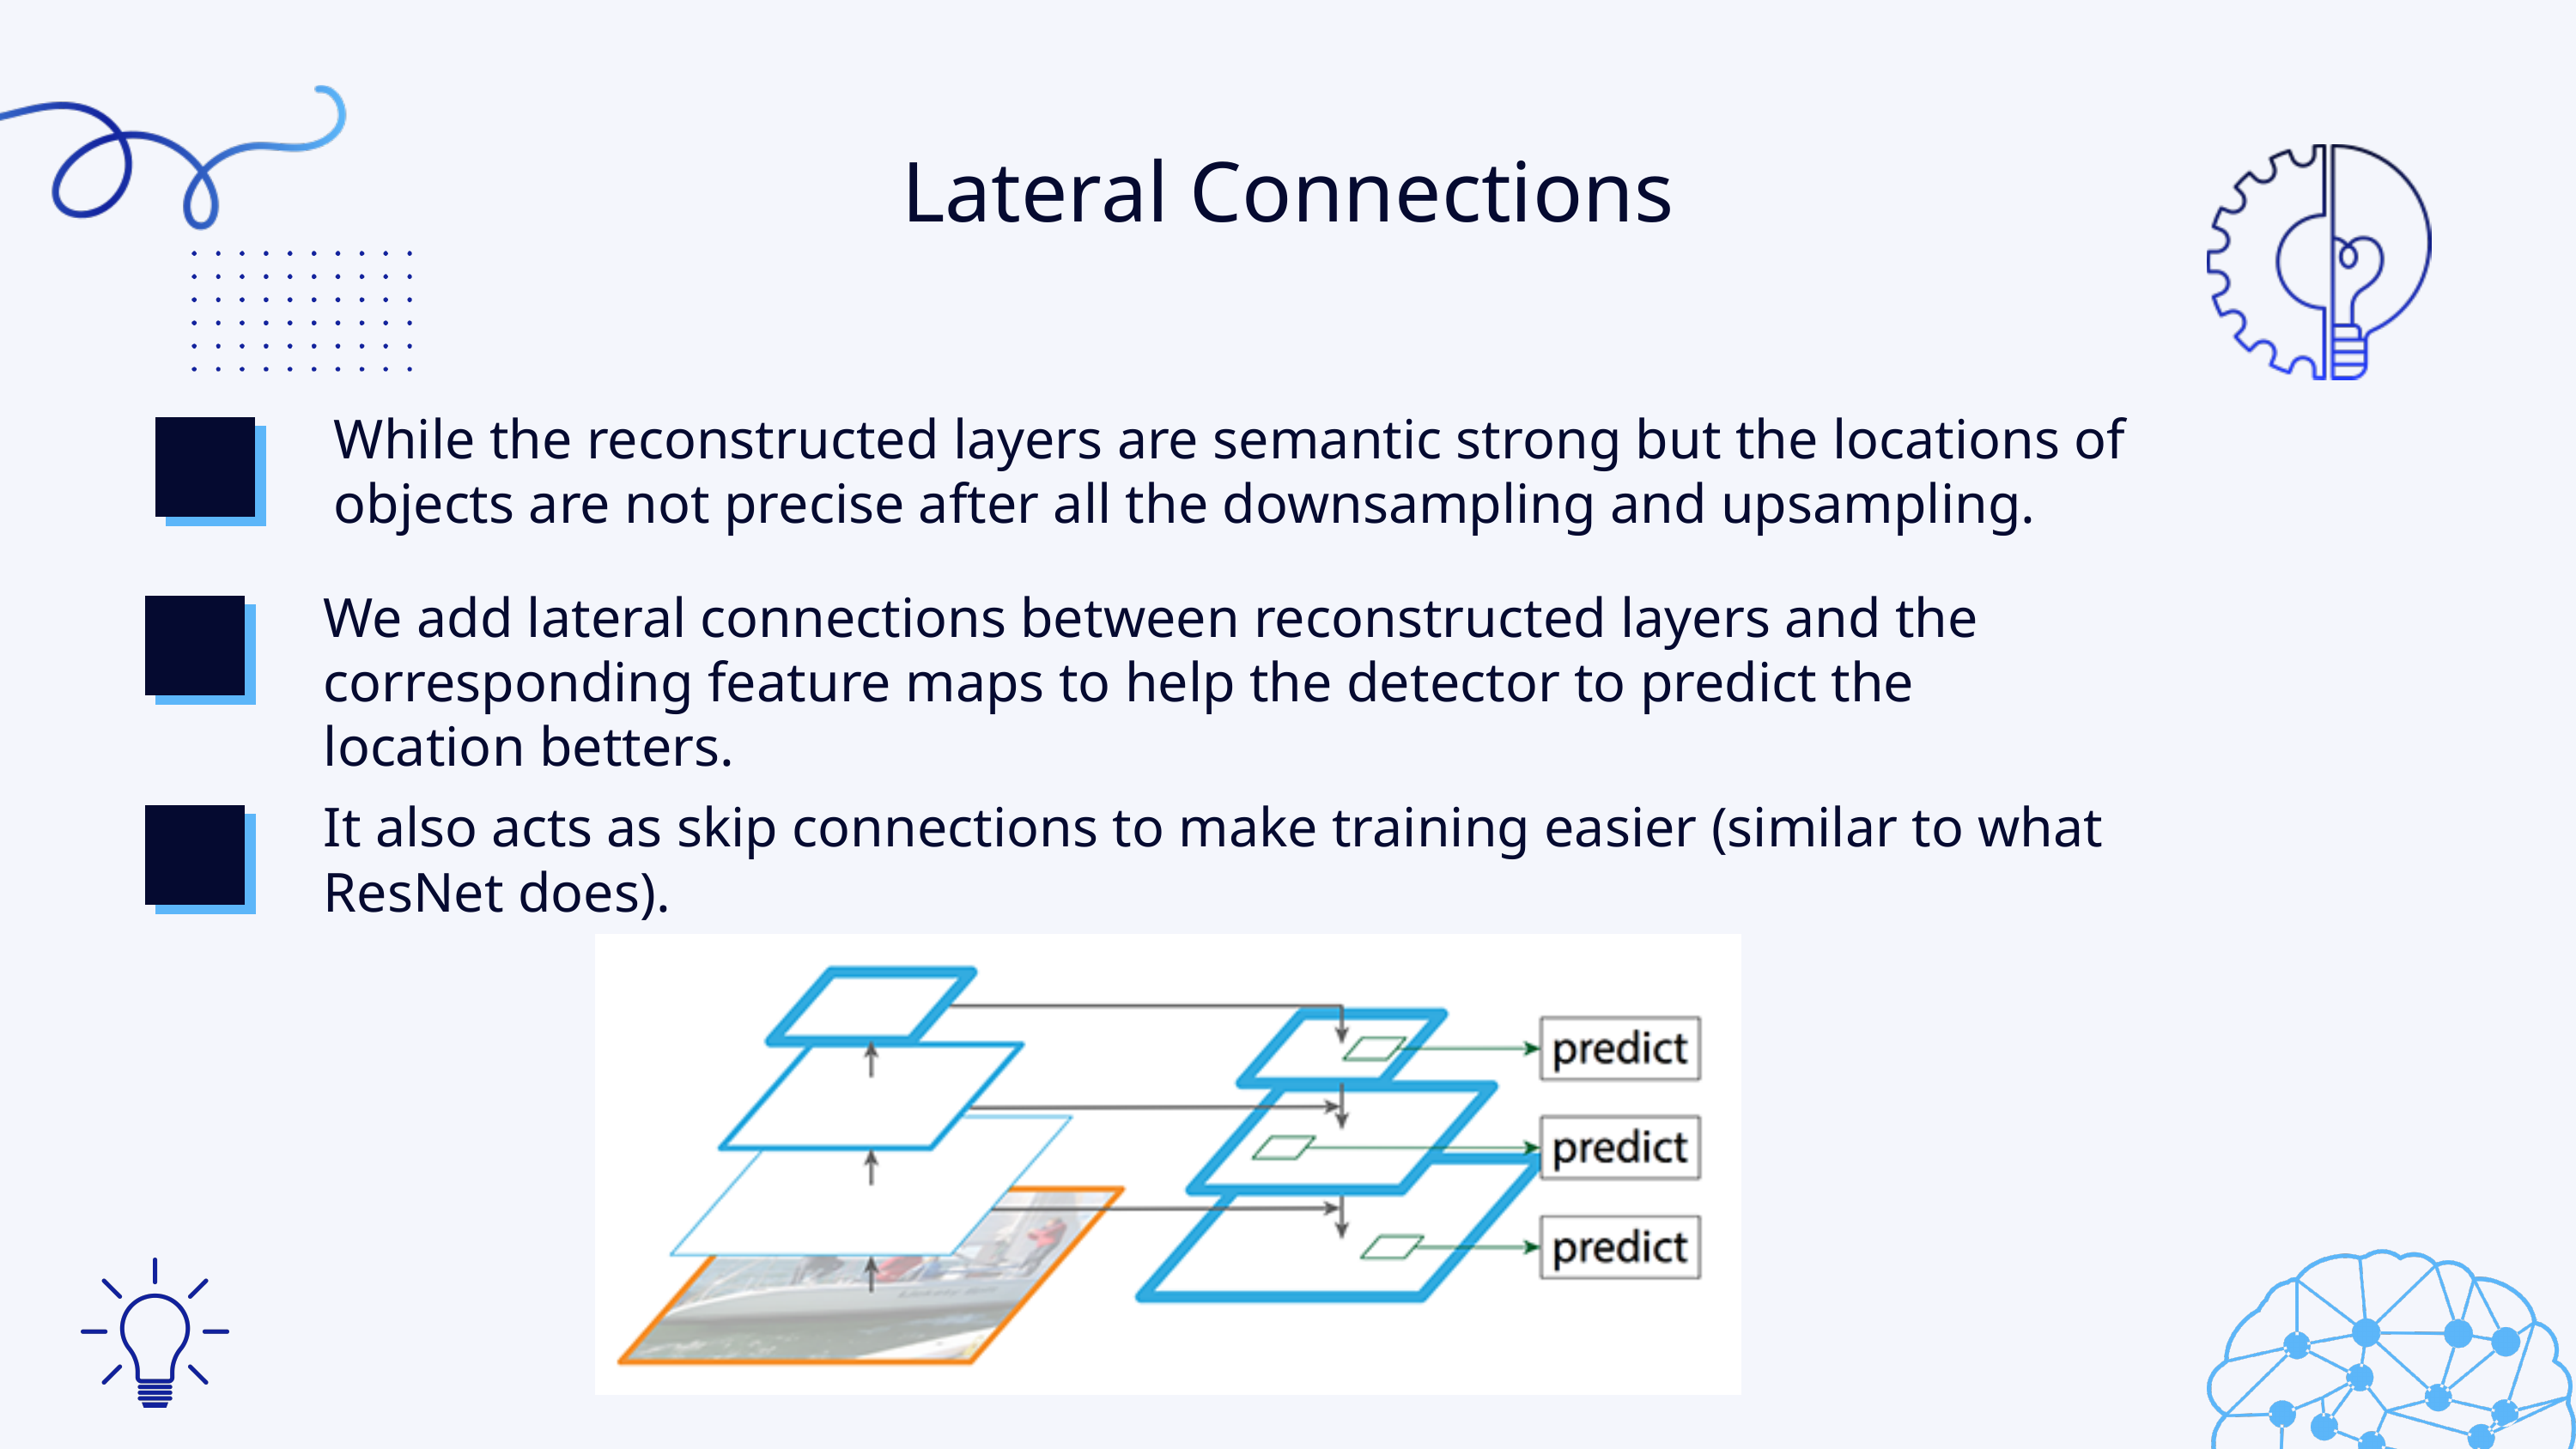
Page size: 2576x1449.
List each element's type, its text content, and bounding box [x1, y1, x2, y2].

picture [594, 933, 1742, 1395]
text_box While the reconstructed layers are semantic strong but the locations of objects are not precise after all the downsampling and upsampling. [333, 404, 2129, 535]
picture [2207, 1247, 2576, 1449]
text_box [165, 426, 266, 526]
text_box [155, 814, 256, 915]
text_box It also acts as skip connections to make training easier (similar to what ResNet does). [323, 793, 2118, 923]
text_box We add lateral connections between reconstructed layers and the corresponding feature maps to help the detector to predict the location betters. [323, 583, 2118, 778]
text_box Lateral Connections [834, 139, 1742, 338]
picture [81, 1258, 229, 1409]
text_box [144, 595, 246, 696]
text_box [155, 416, 256, 518]
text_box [155, 603, 256, 705]
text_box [144, 804, 246, 906]
picture [0, 85, 348, 232]
picture [2207, 144, 2432, 380]
picture [191, 250, 413, 372]
